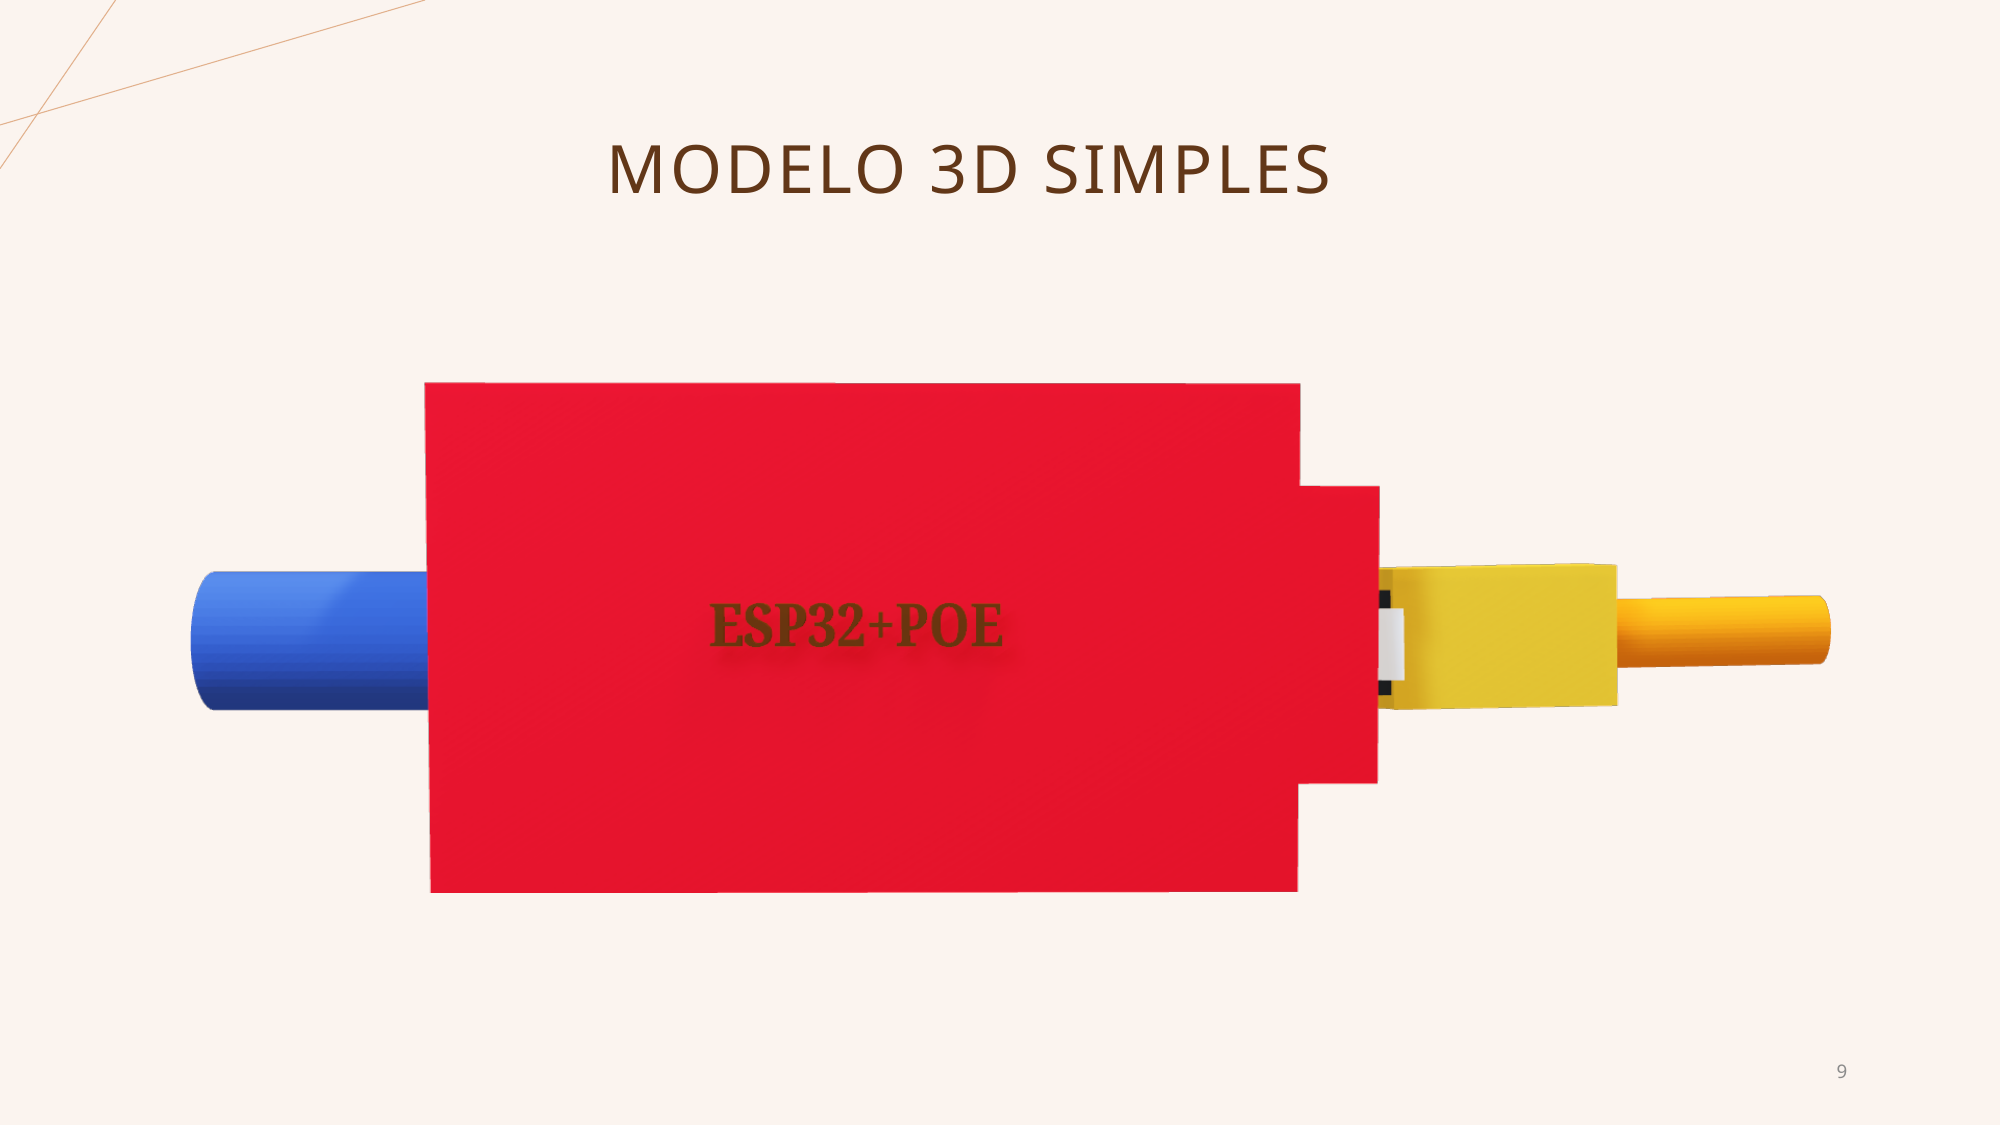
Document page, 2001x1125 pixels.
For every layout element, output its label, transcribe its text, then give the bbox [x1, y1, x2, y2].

picture [190, 376, 1855, 893]
text_box MODELO 3D SIMPLES [107, 63, 1832, 282]
slide_number 9 [1412, 1042, 1863, 1103]
